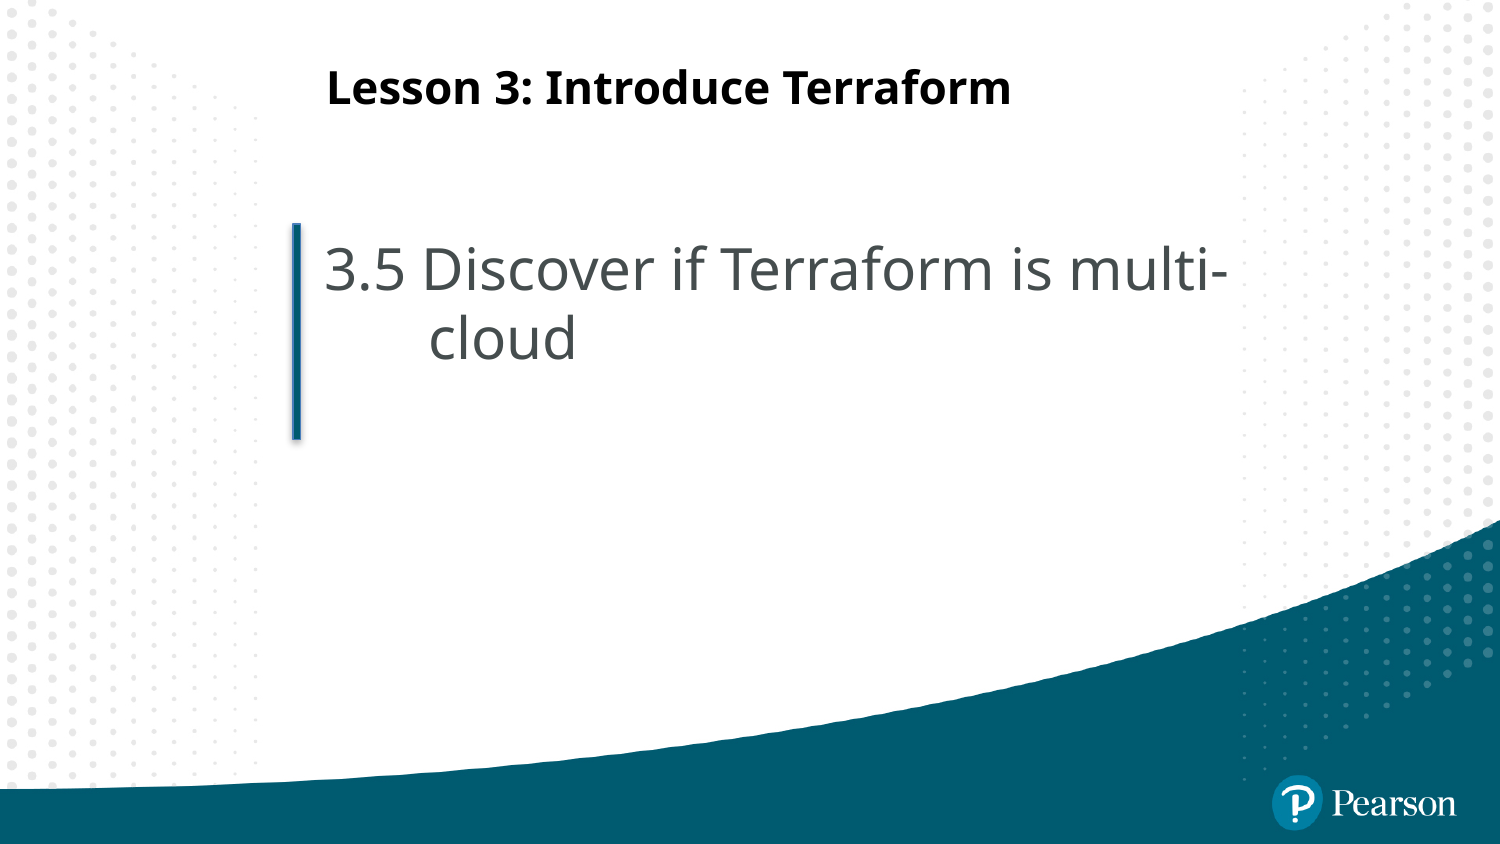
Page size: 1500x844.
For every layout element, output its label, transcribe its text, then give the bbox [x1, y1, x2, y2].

picture [1354, 800, 1361, 815]
picture [1419, 800, 1424, 814]
picture [1444, 670, 1451, 677]
picture [1464, 552, 1472, 559]
picture [1336, 791, 1340, 815]
picture [1440, 798, 1444, 815]
picture [1464, 638, 1471, 646]
picture [1347, 791, 1353, 804]
picture [1444, 649, 1451, 656]
picture [1444, 584, 1451, 591]
picture [1405, 799, 1416, 812]
picture [1432, 799, 1436, 813]
picture [1484, 584, 1492, 592]
picture [1484, 541, 1492, 549]
picture [1484, 605, 1492, 613]
picture [1465, 573, 1471, 581]
picture [1283, 786, 1314, 815]
picture [1464, 660, 1471, 667]
picture [1444, 606, 1451, 613]
picture [1484, 627, 1492, 635]
picture [1381, 798, 1385, 815]
picture [1484, 562, 1492, 570]
picture [1484, 648, 1492, 657]
picture [1464, 616, 1471, 624]
picture [1444, 563, 1451, 570]
title Lesson 3: Introduce Terraform [310, 51, 1334, 155]
picture [1444, 628, 1451, 634]
picture [1464, 595, 1471, 603]
picture [0, 0, 1500, 788]
picture [1447, 798, 1454, 815]
subtitle 3.5 Discover if Terraform is multi-cloud [300, 224, 1324, 440]
